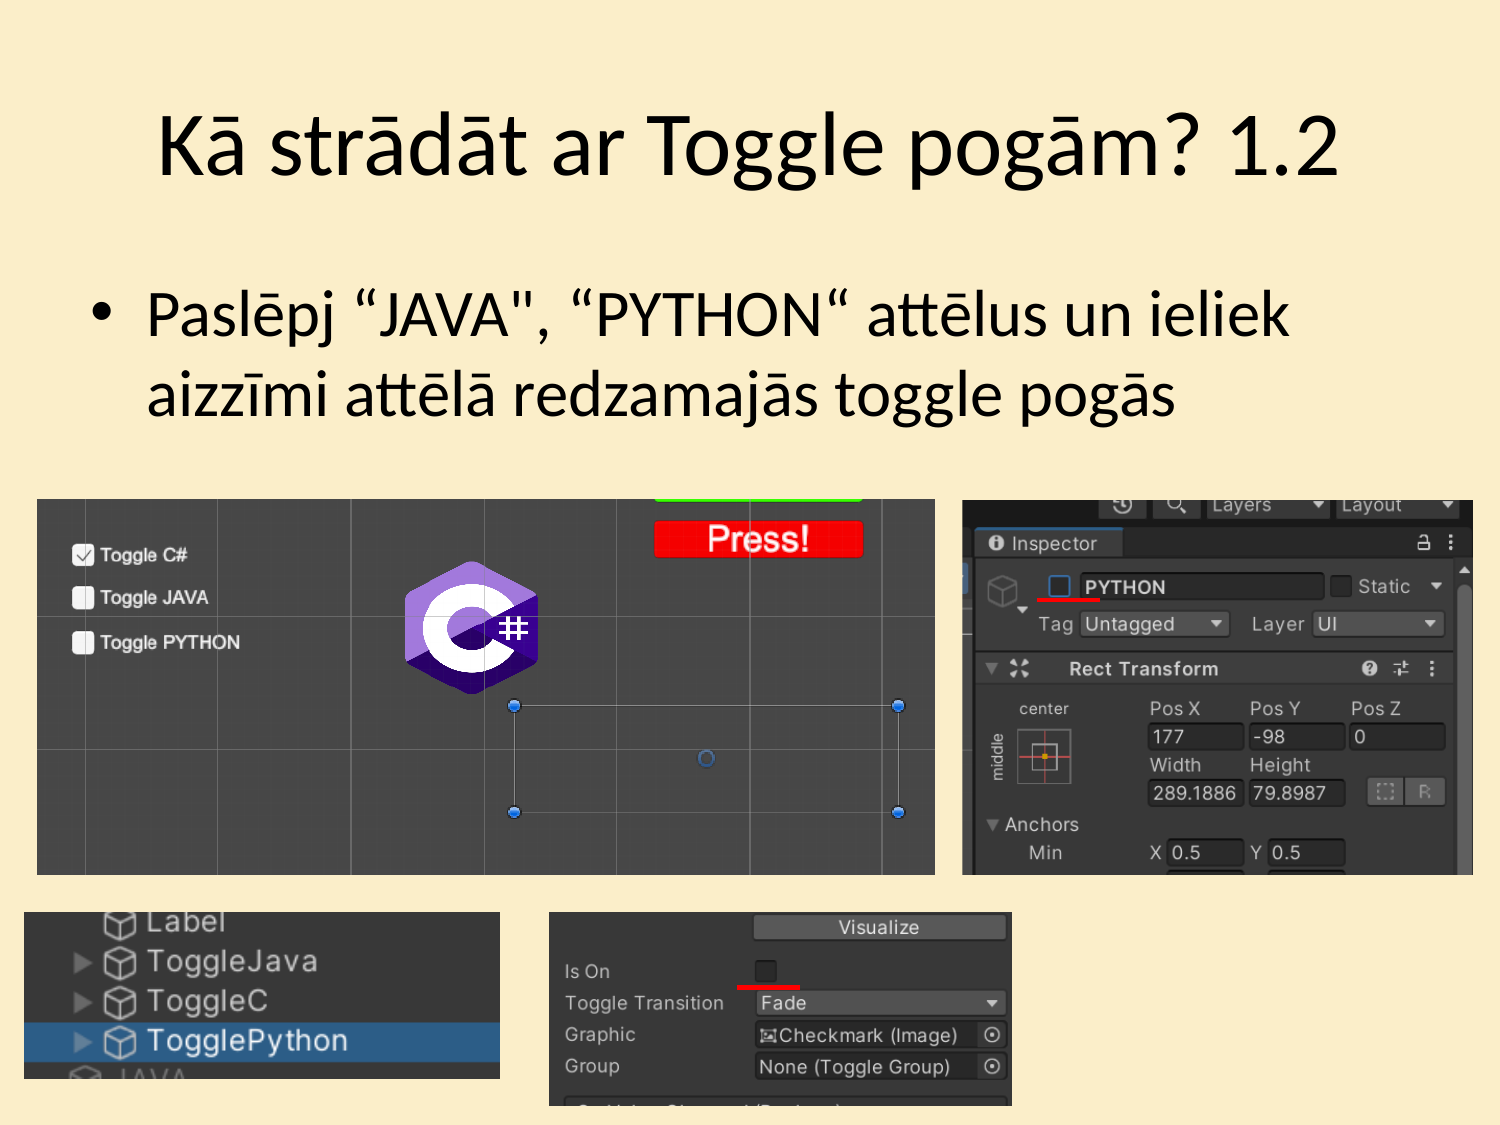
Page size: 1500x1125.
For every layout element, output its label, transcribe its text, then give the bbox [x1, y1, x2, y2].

picture [24, 912, 501, 1080]
picture [549, 912, 1012, 1106]
picture [37, 499, 935, 876]
picture [962, 499, 1474, 876]
title Kā strādāt ar Toggle pogām? 1.2 [75, 45, 1425, 233]
list Paslēpj “JAVA", “PYTHON“ attēlus un ieliek aizzīmi attēlā redzamajās toggle pogās [75, 262, 1425, 1005]
